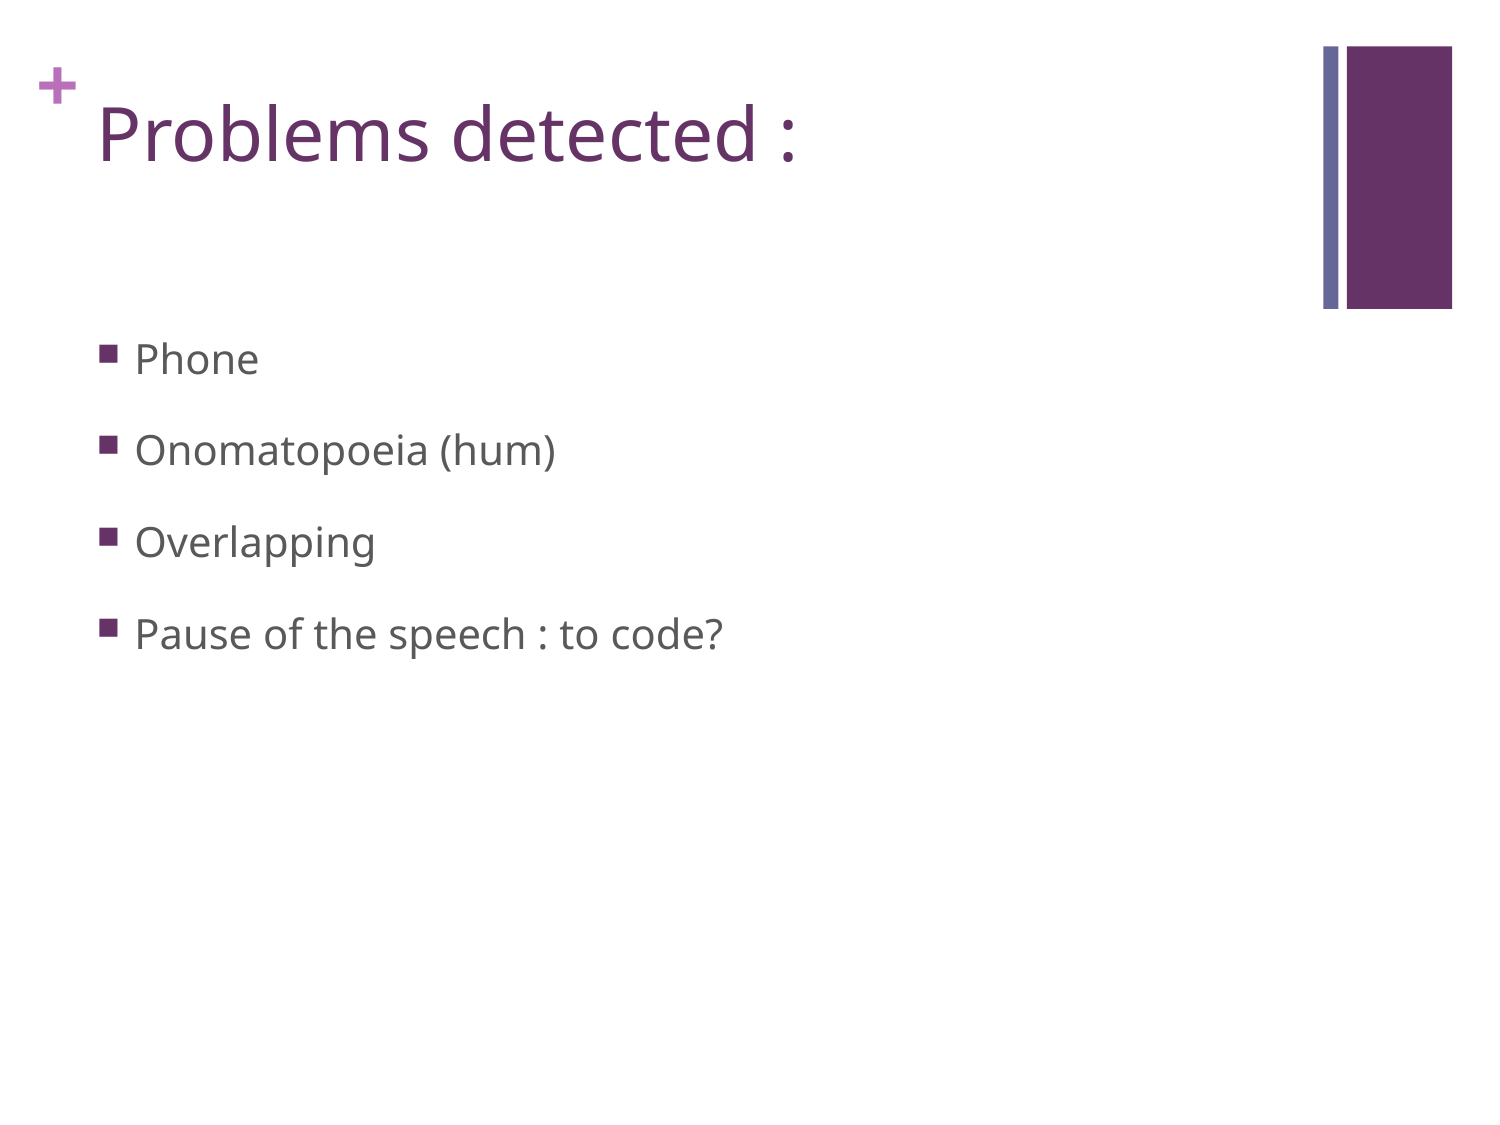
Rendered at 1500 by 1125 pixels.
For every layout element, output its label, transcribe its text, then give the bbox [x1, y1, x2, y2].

list Phone Onomatopoeia (hum) Overlapping Pause of the speech : to code? [81, 324, 1322, 1005]
title Problems detected : [81, 79, 1322, 263]
